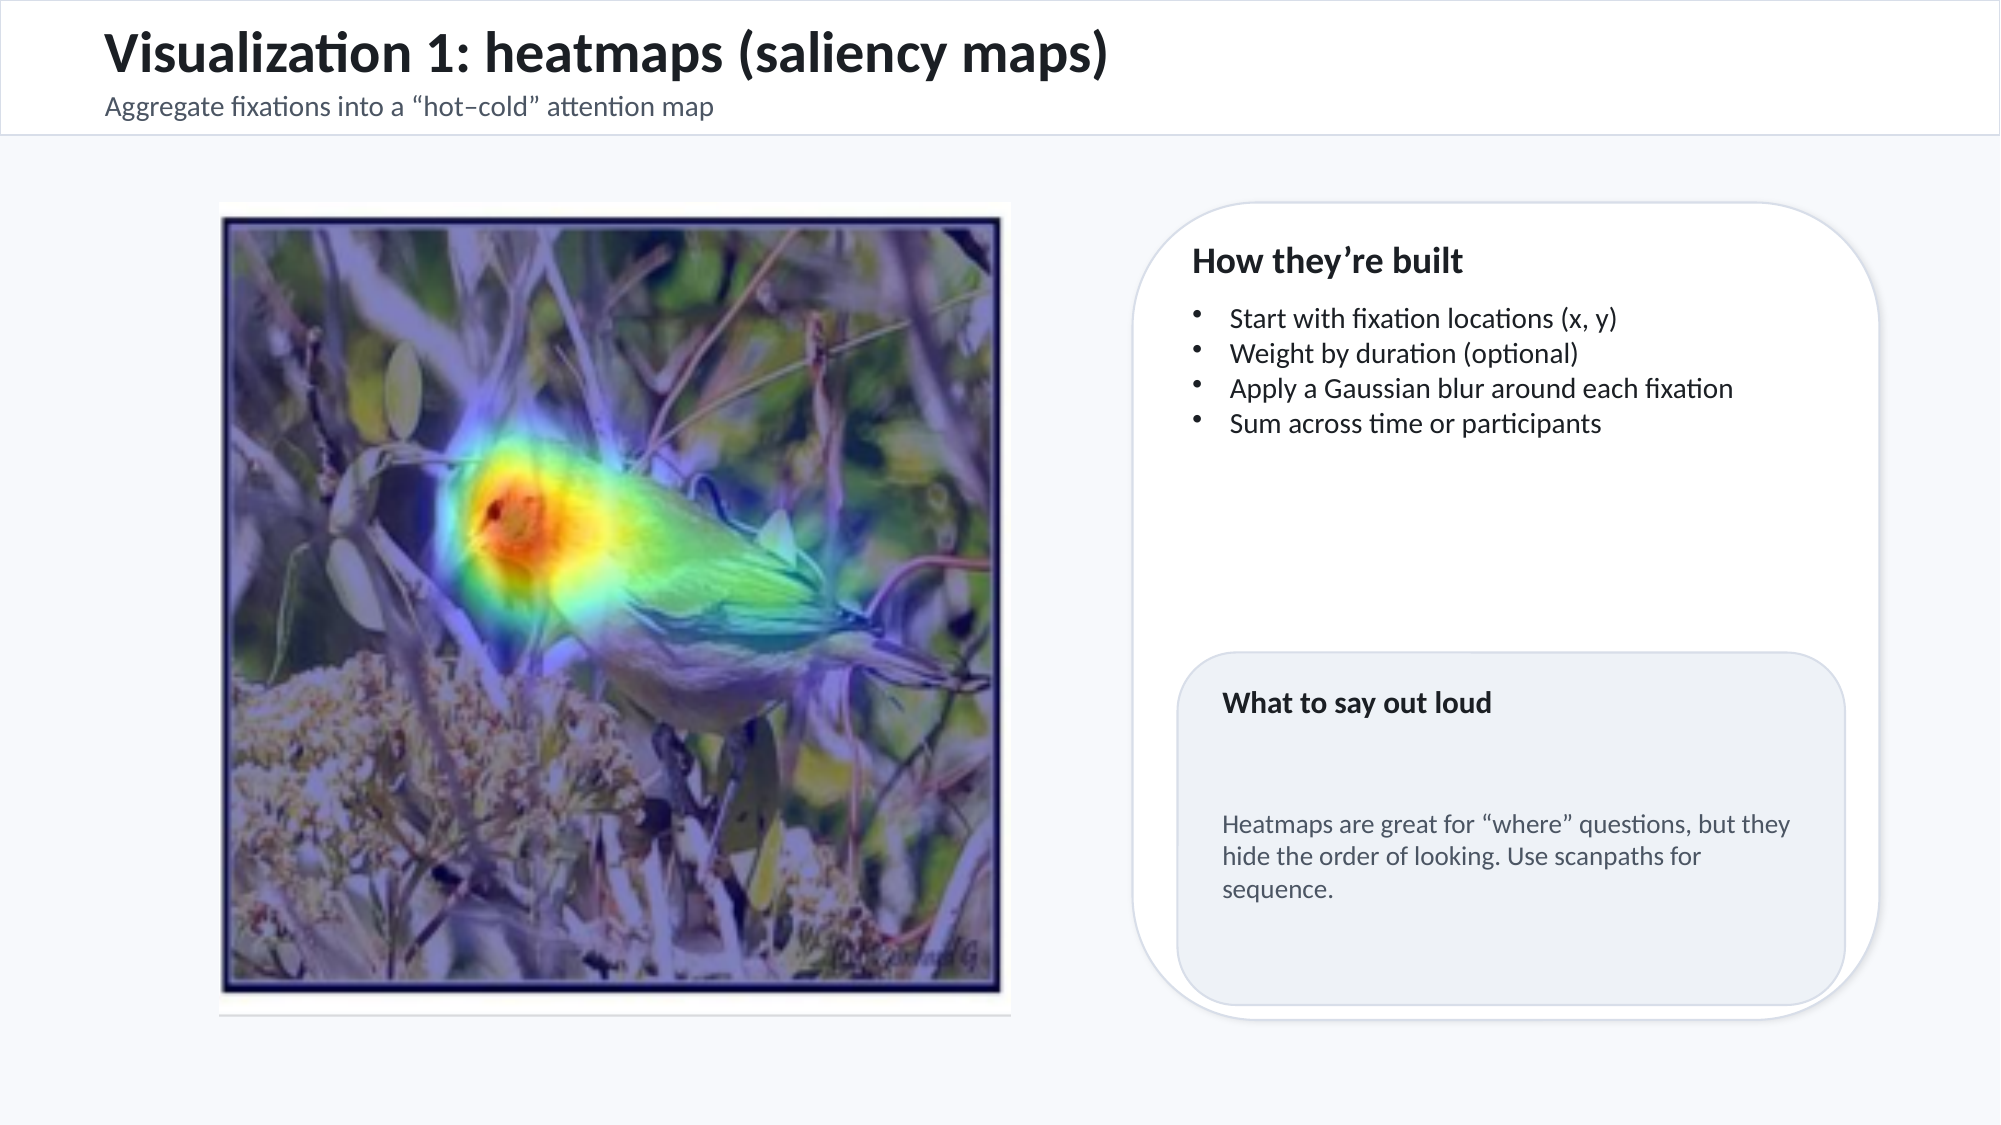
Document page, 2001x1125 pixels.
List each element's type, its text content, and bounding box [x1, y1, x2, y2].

text_box What to say out loud [1207, 675, 1815, 727]
text_box How they’re built [1177, 232, 1838, 285]
text_box Aggregate fixations into a “hot–cold” attention map [89, 83, 1920, 126]
text_box [1132, 202, 1880, 1021]
text_box [0, 0, 2000, 135]
text_box Visualization 1: heatmaps (saliency maps) [89, 21, 1665, 78]
text_box Start with fixation locations (x, y) Weight by duration (optional) Apply a Gaussian blur around each fixation Sum across time or participants [1177, 292, 1845, 520]
text_box [1177, 652, 1846, 1006]
text_box Heatmaps are great for “where” questions, but they hide the order of looking. Use scanpaths for sequence. [1207, 727, 1815, 983]
picture [219, 202, 1011, 1020]
